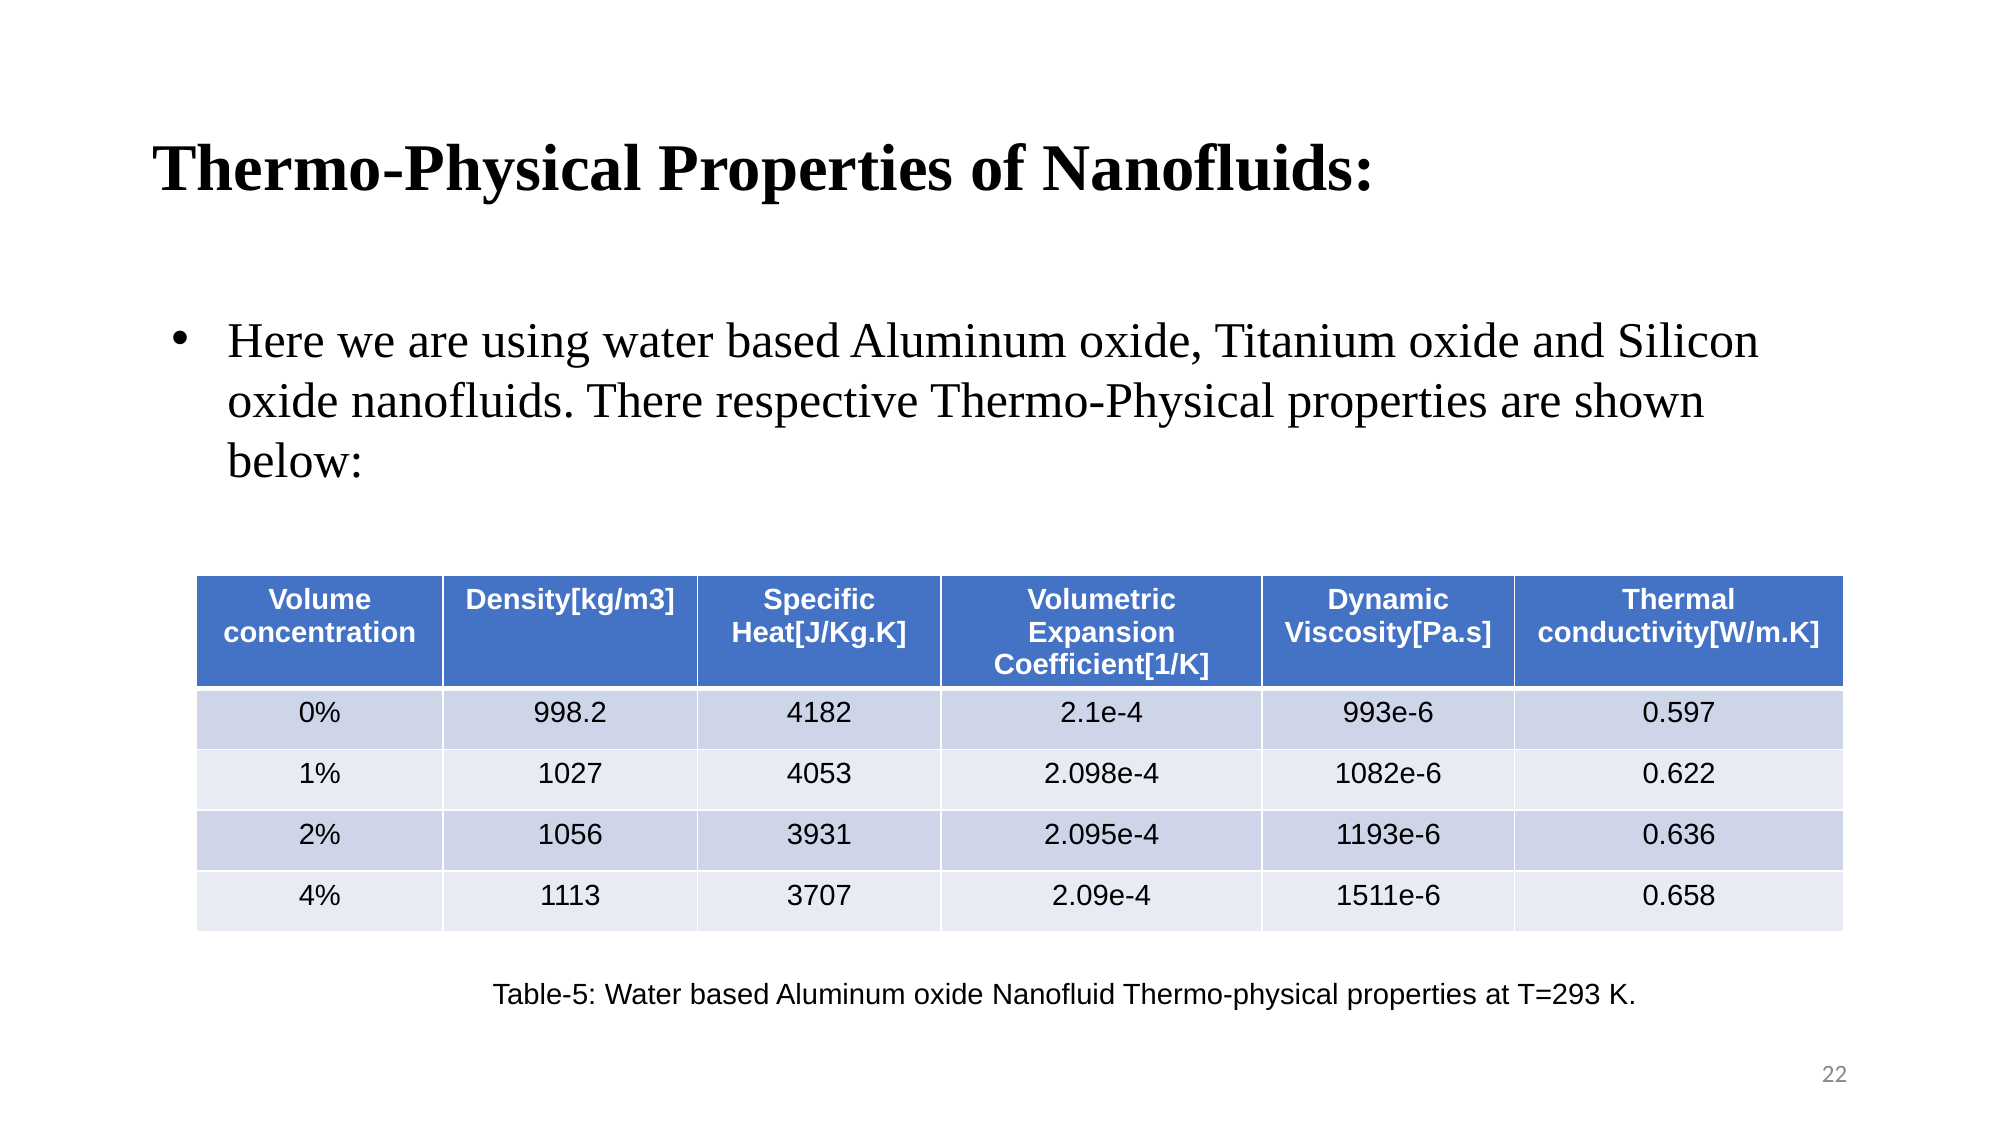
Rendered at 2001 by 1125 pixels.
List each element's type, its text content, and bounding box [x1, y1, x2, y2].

table_cell 0.636 [1515, 811, 1843, 870]
table_cell 4053 [698, 750, 940, 809]
table_header Specific Heat[J/Kg.K] [698, 576, 940, 686]
table_cell 0.622 [1515, 750, 1843, 809]
table_header Dynamic Viscosity[Pa.s] [1263, 576, 1514, 686]
table_cell 0% [197, 691, 442, 749]
text_box Table-5: Water based Aluminum oxide Nanofluid Thermo-physical properties at T=293 K. [477, 968, 1712, 1018]
table_header Thermal conductivity[W/m.K] [1515, 576, 1843, 686]
table_cell 2% [197, 811, 442, 870]
table_header Volume concentration [197, 576, 442, 686]
table_cell 3931 [698, 811, 940, 870]
table_cell 998.2 [444, 691, 697, 749]
table_cell 2.1e-4 [942, 691, 1261, 749]
table_cell 1511e-6 [1263, 872, 1514, 931]
table_cell 1082e-6 [1263, 750, 1514, 809]
table_cell 1113 [444, 872, 697, 931]
table_cell 0.658 [1515, 872, 1843, 931]
table_cell 0.597 [1515, 691, 1843, 749]
table_cell 1027 [444, 750, 697, 809]
table_cell 993e-6 [1263, 691, 1514, 749]
table_cell 2.095e-4 [942, 811, 1261, 870]
list Here we are using water based Aluminum oxide, Titanium oxide and Silicon oxide nanofluids. There respective Thermo-Physical properties are shown below: [137, 299, 1863, 1014]
slide_number 22 [1412, 1042, 1863, 1103]
title Thermo-Physical Properties of Nanofluids: [137, 59, 1863, 278]
table_header Density[kg/m3] [444, 576, 697, 686]
table_cell 1193e-6 [1263, 811, 1514, 870]
table_cell 4% [197, 872, 442, 931]
table_cell 3707 [698, 872, 940, 931]
table_cell 4182 [698, 691, 940, 749]
table_cell 1056 [444, 811, 697, 870]
table_cell 2.09e-4 [942, 872, 1261, 931]
table_cell 1% [197, 750, 442, 809]
table_cell 2.098e-4 [942, 750, 1261, 809]
table_header Volumetric Expansion Coefficient[1/K] [942, 576, 1261, 686]
